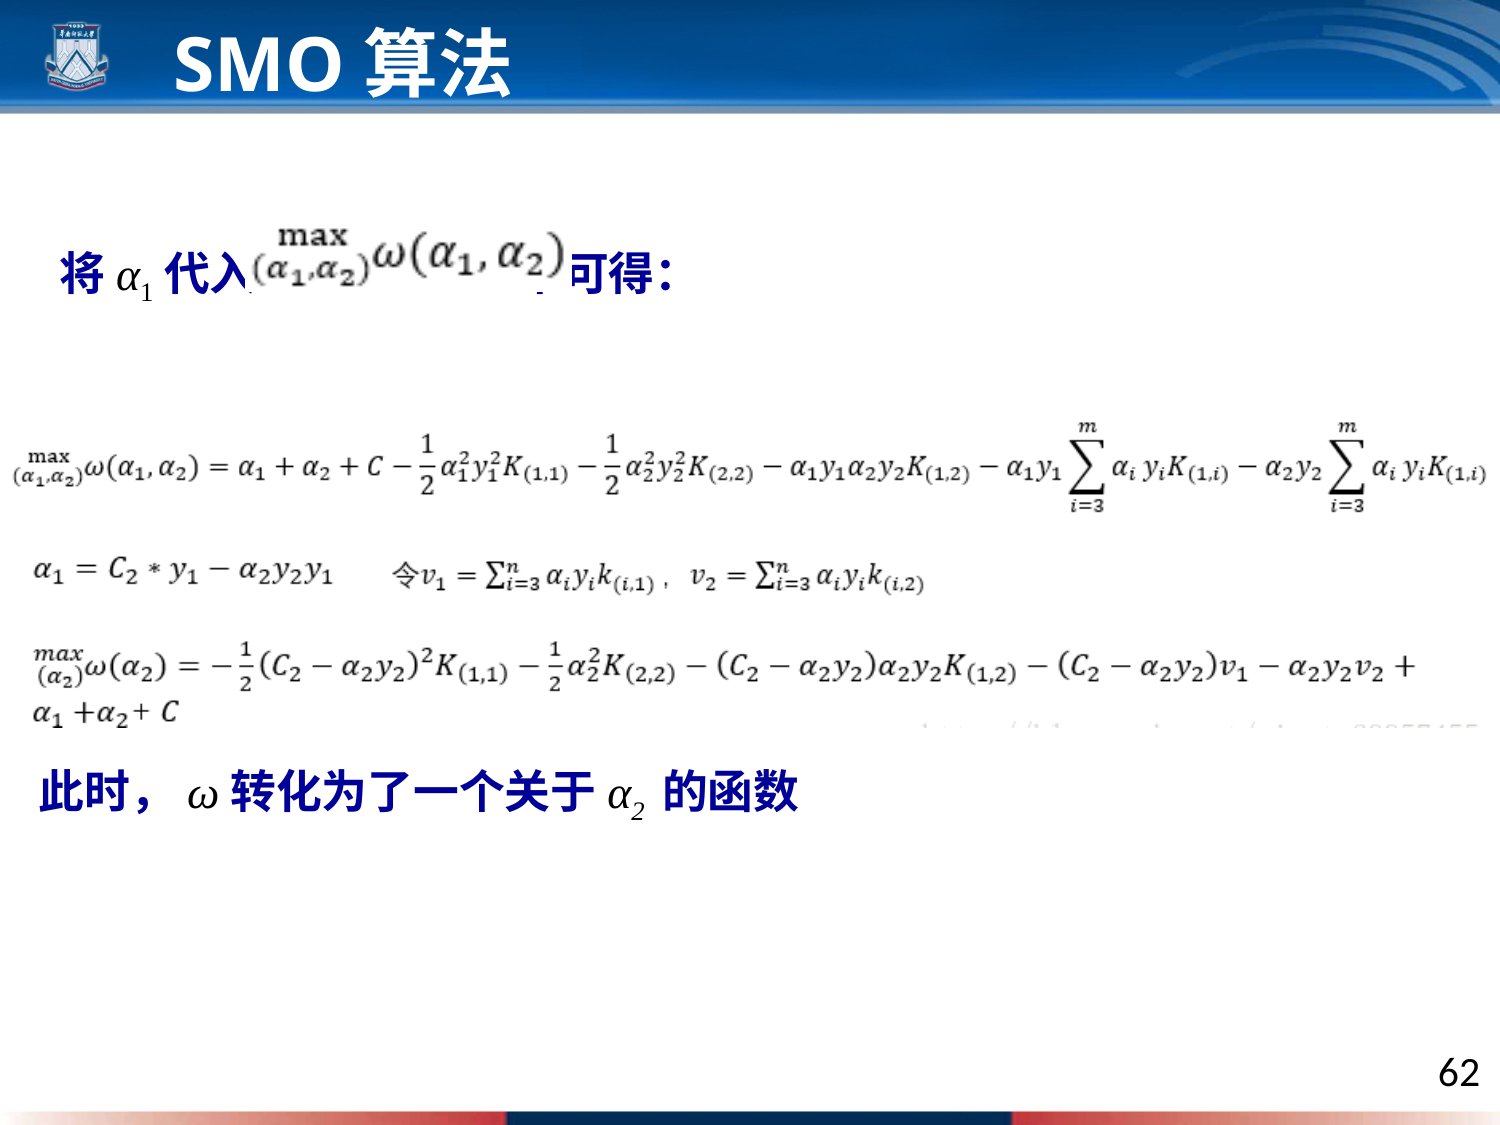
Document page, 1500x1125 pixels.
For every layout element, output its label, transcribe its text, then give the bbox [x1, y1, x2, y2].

picture [0, 0, 1500, 1125]
text_box 将α1代入 中可得： [44, 205, 1382, 315]
text_box 此时，ω转化为了一个关于α2 的函数 [24, 728, 1362, 833]
text_box SMO算法 [158, 0, 1434, 163]
